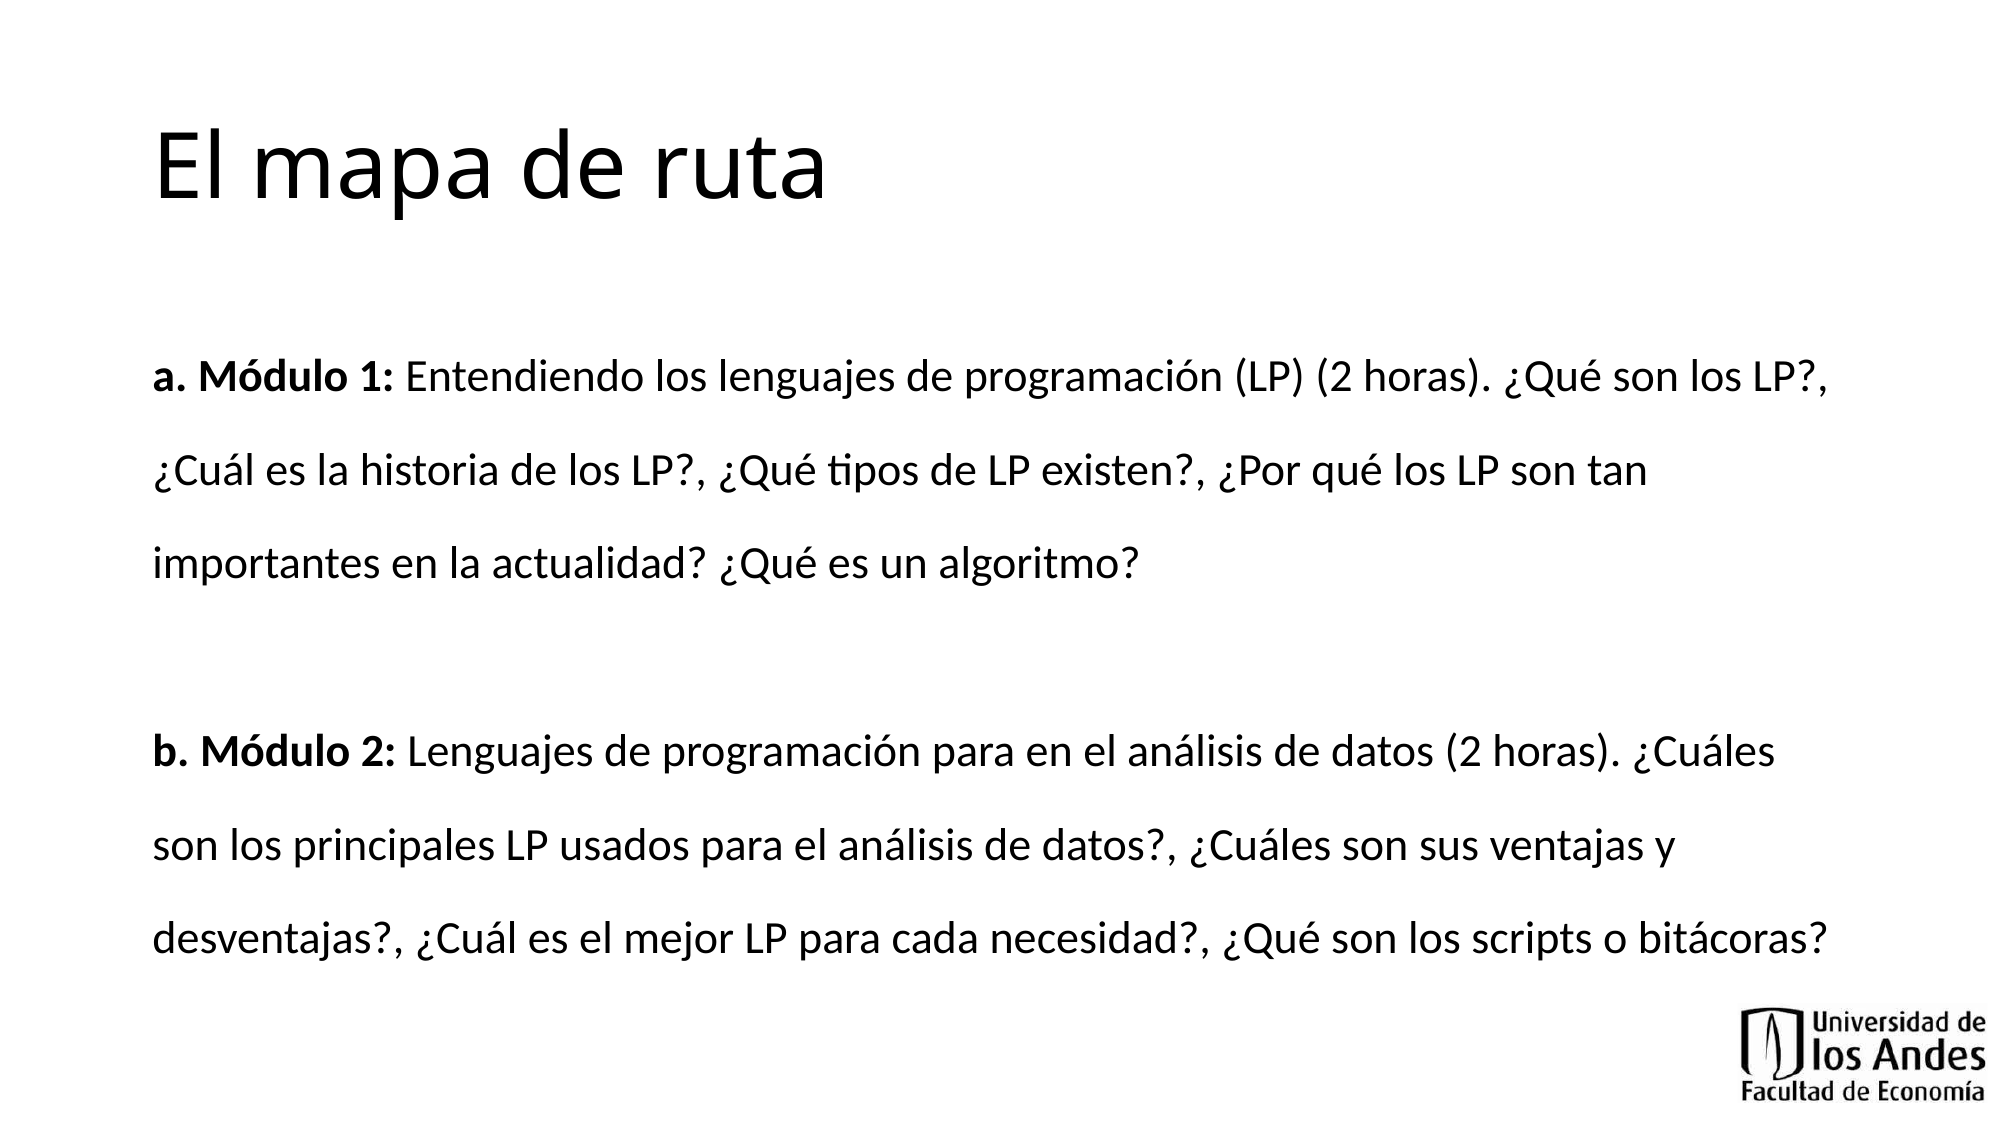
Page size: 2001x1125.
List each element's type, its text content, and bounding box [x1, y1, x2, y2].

title El mapa de ruta [137, 59, 1863, 278]
list a. Módulo 1: Entendiendo los lenguajes de programación (LP) (2 horas). ¿Qué son los LP?, ¿Cuál es la historia de los LP?, ¿Qué tipos de LP existen?, ¿Por qué los LP son tan importantes en la actualidad? ¿Qué es un algoritmo? b. Módulo 2: Lenguajes de programación para en el análisis de datos (2 horas). ¿Cuáles son los principales LP usados para el análisis de datos?, ¿Cuáles son sus ventajas y desventajas?, ¿Cuál es el mejor LP para cada necesidad?, ¿Qué son los scripts o bitácoras? [137, 299, 1863, 1014]
picture [1737, 1003, 1988, 1103]
